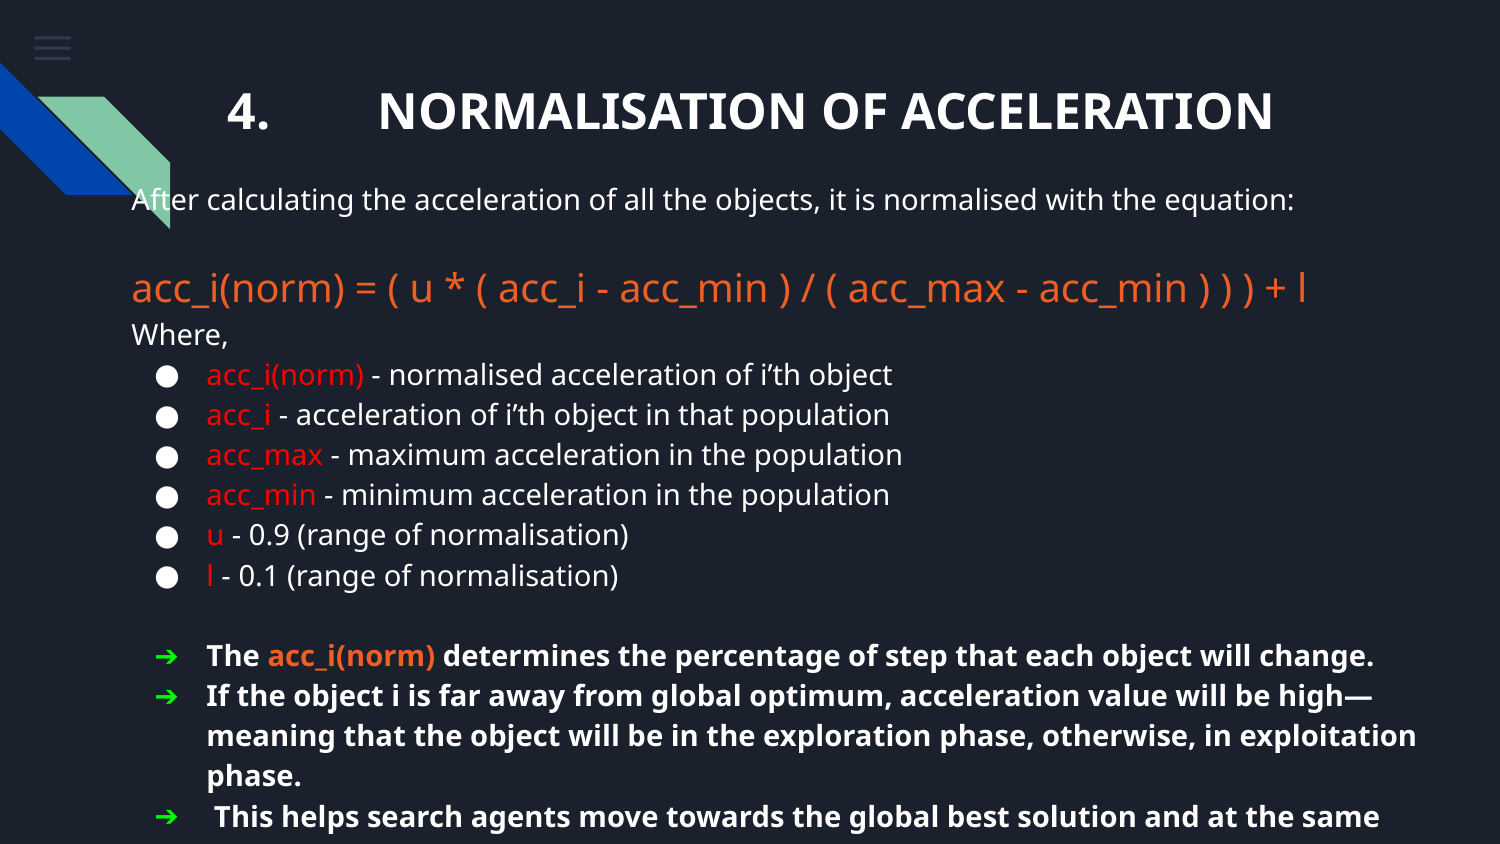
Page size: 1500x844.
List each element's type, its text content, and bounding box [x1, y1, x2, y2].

list After calculating the acceleration of all the objects, it is normalised with the equation: acc_i(norm) = ( u * ( acc_i - acc_min ) / ( acc_max - acc_min ) ) ) + l Where, acc_i(norm) - normalised acceleration of i’th object acc_i - acceleration of i’th object in that population acc_max - maximum acceleration in the population acc_min - minimum acceleration in the population u - 0.9 (range of normalisation) l - 0.1 (range of normalisation) The acc_i(norm) determines the percentage of step that each object will change. If the object i is far away from global optimum, acceleration value will be high—meaning that the object will be in the exploration phase, otherwise, in exploitation phase. This helps search agents move towards the global best solution and at the same time they move away from local solutions. [116, 160, 1464, 844]
title 4. NORMALISATION OF ACCELERATION [212, 64, 1368, 160]
